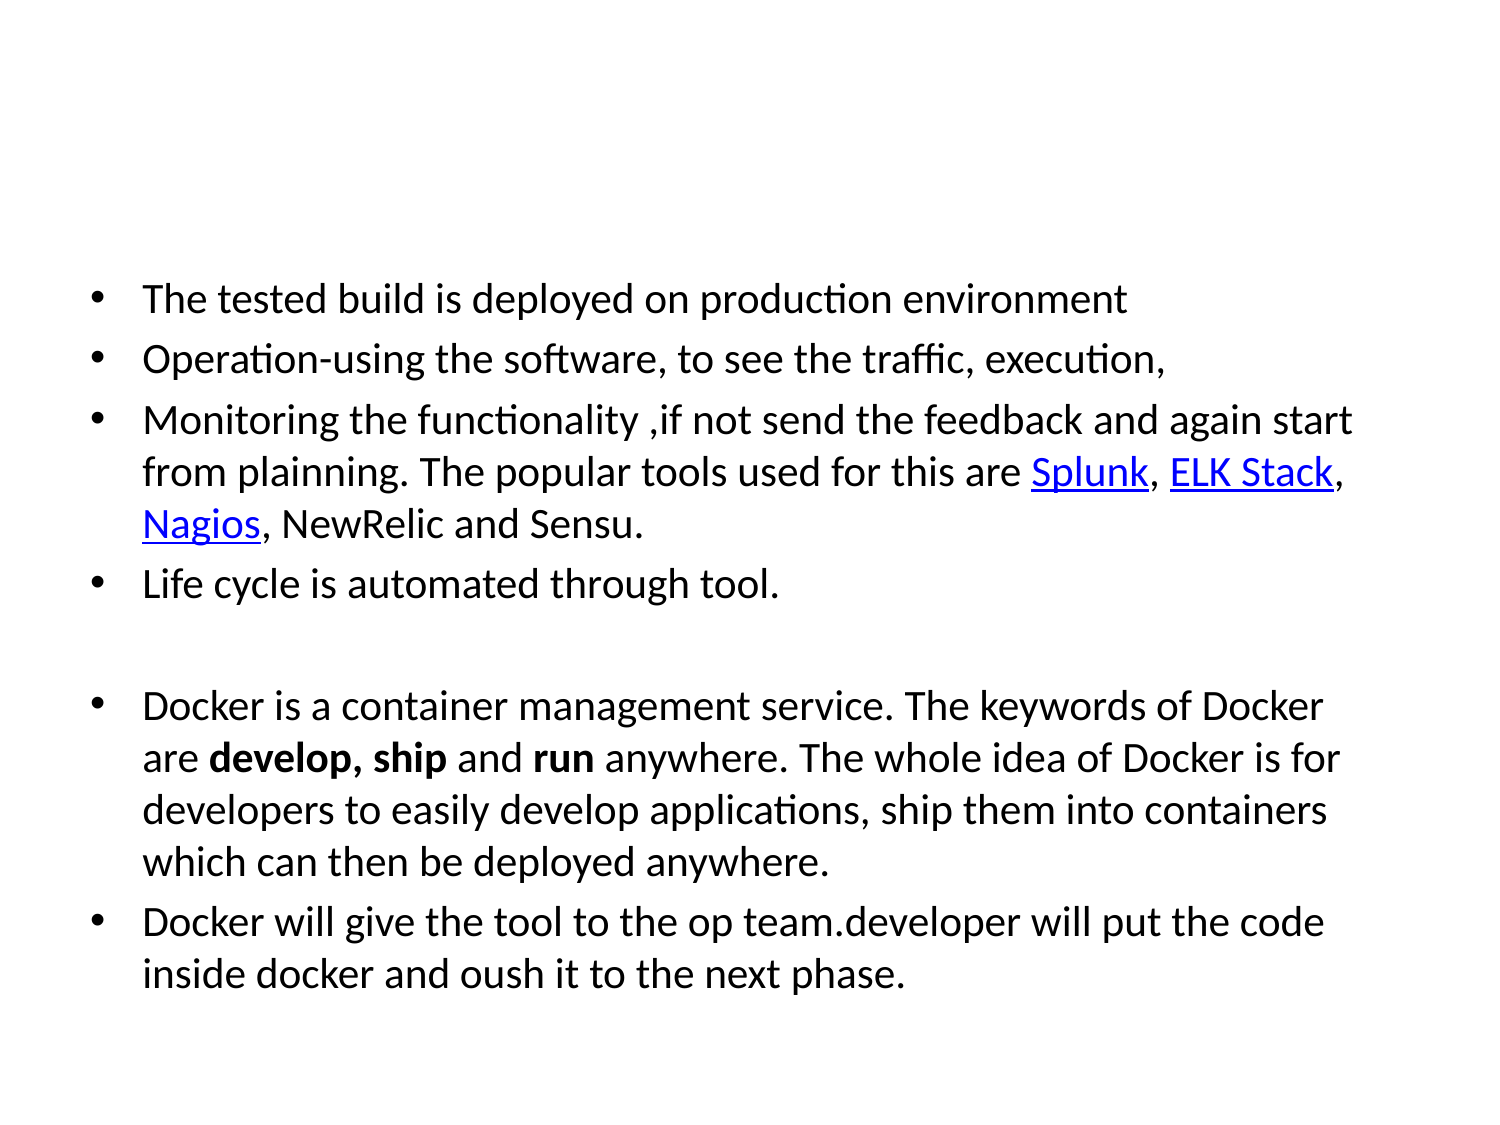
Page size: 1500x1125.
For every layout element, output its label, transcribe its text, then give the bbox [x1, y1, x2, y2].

list The tested build is deployed on production environment Operation-using the software, to see the traffic, execution, Monitoring the functionality ,if not send the feedback and again start from plainning. The popular tools used for this are Splunk, ELK Stack, Nagios, NewRelic and Sensu. Life cycle is automated through tool. Docker is a container management service. The keywords of Docker are develop, ship and run anywhere. The whole idea of Docker is for developers to easily develop applications, ship them into containers which can then be deployed anywhere. Docker will give the tool to the op team.developer will put the code inside docker and oush it to the next phase. [75, 262, 1425, 1005]
